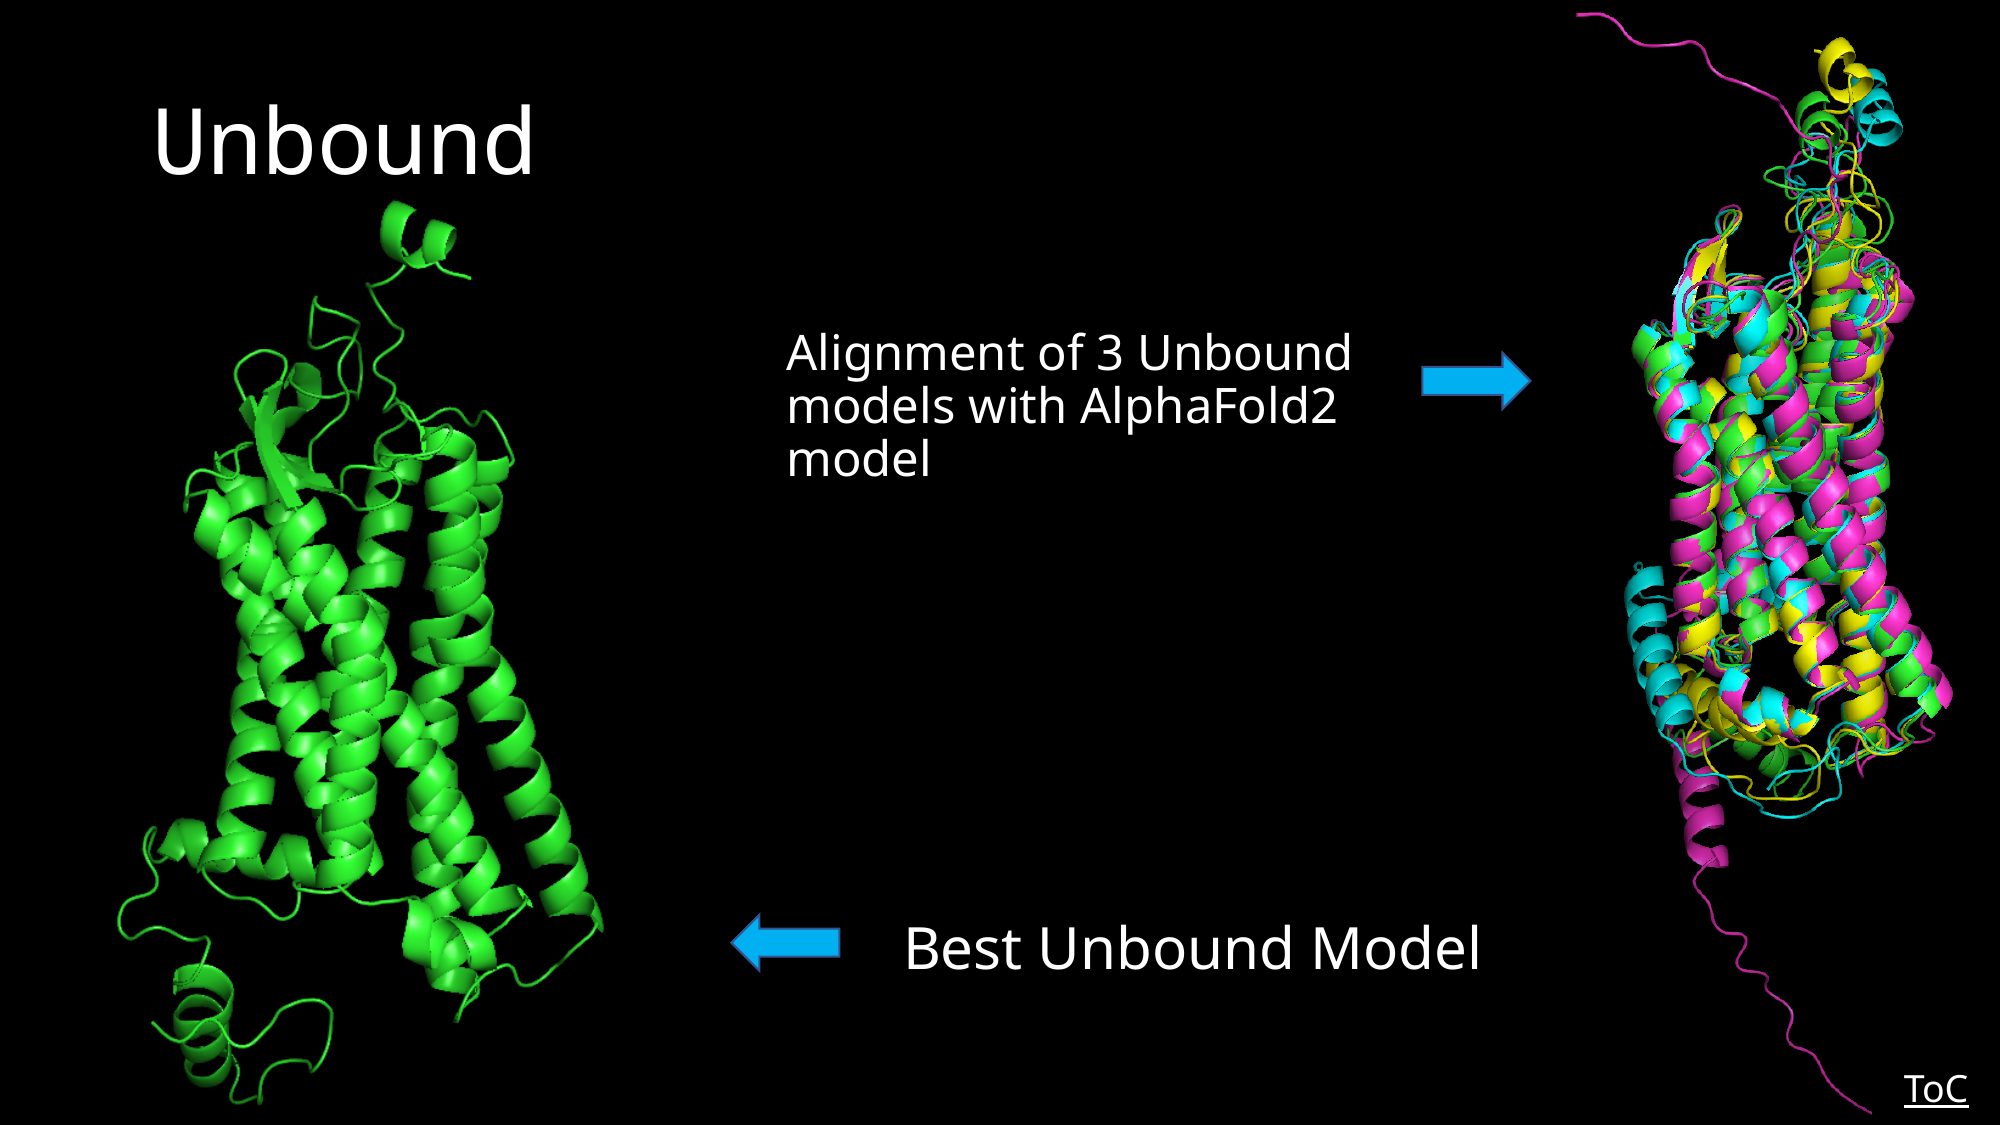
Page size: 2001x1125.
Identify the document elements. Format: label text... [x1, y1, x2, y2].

text_box Best Unbound Model [888, 911, 1457, 1088]
text_box [1421, 365, 1457, 396]
text_box Alignment of 3 Unbound models with AlphaFold2 model [771, 320, 1390, 497]
picture [48, 145, 683, 1125]
title Unbound [137, 36, 1457, 254]
text_box [729, 912, 841, 974]
picture [1457, 0, 2000, 1125]
